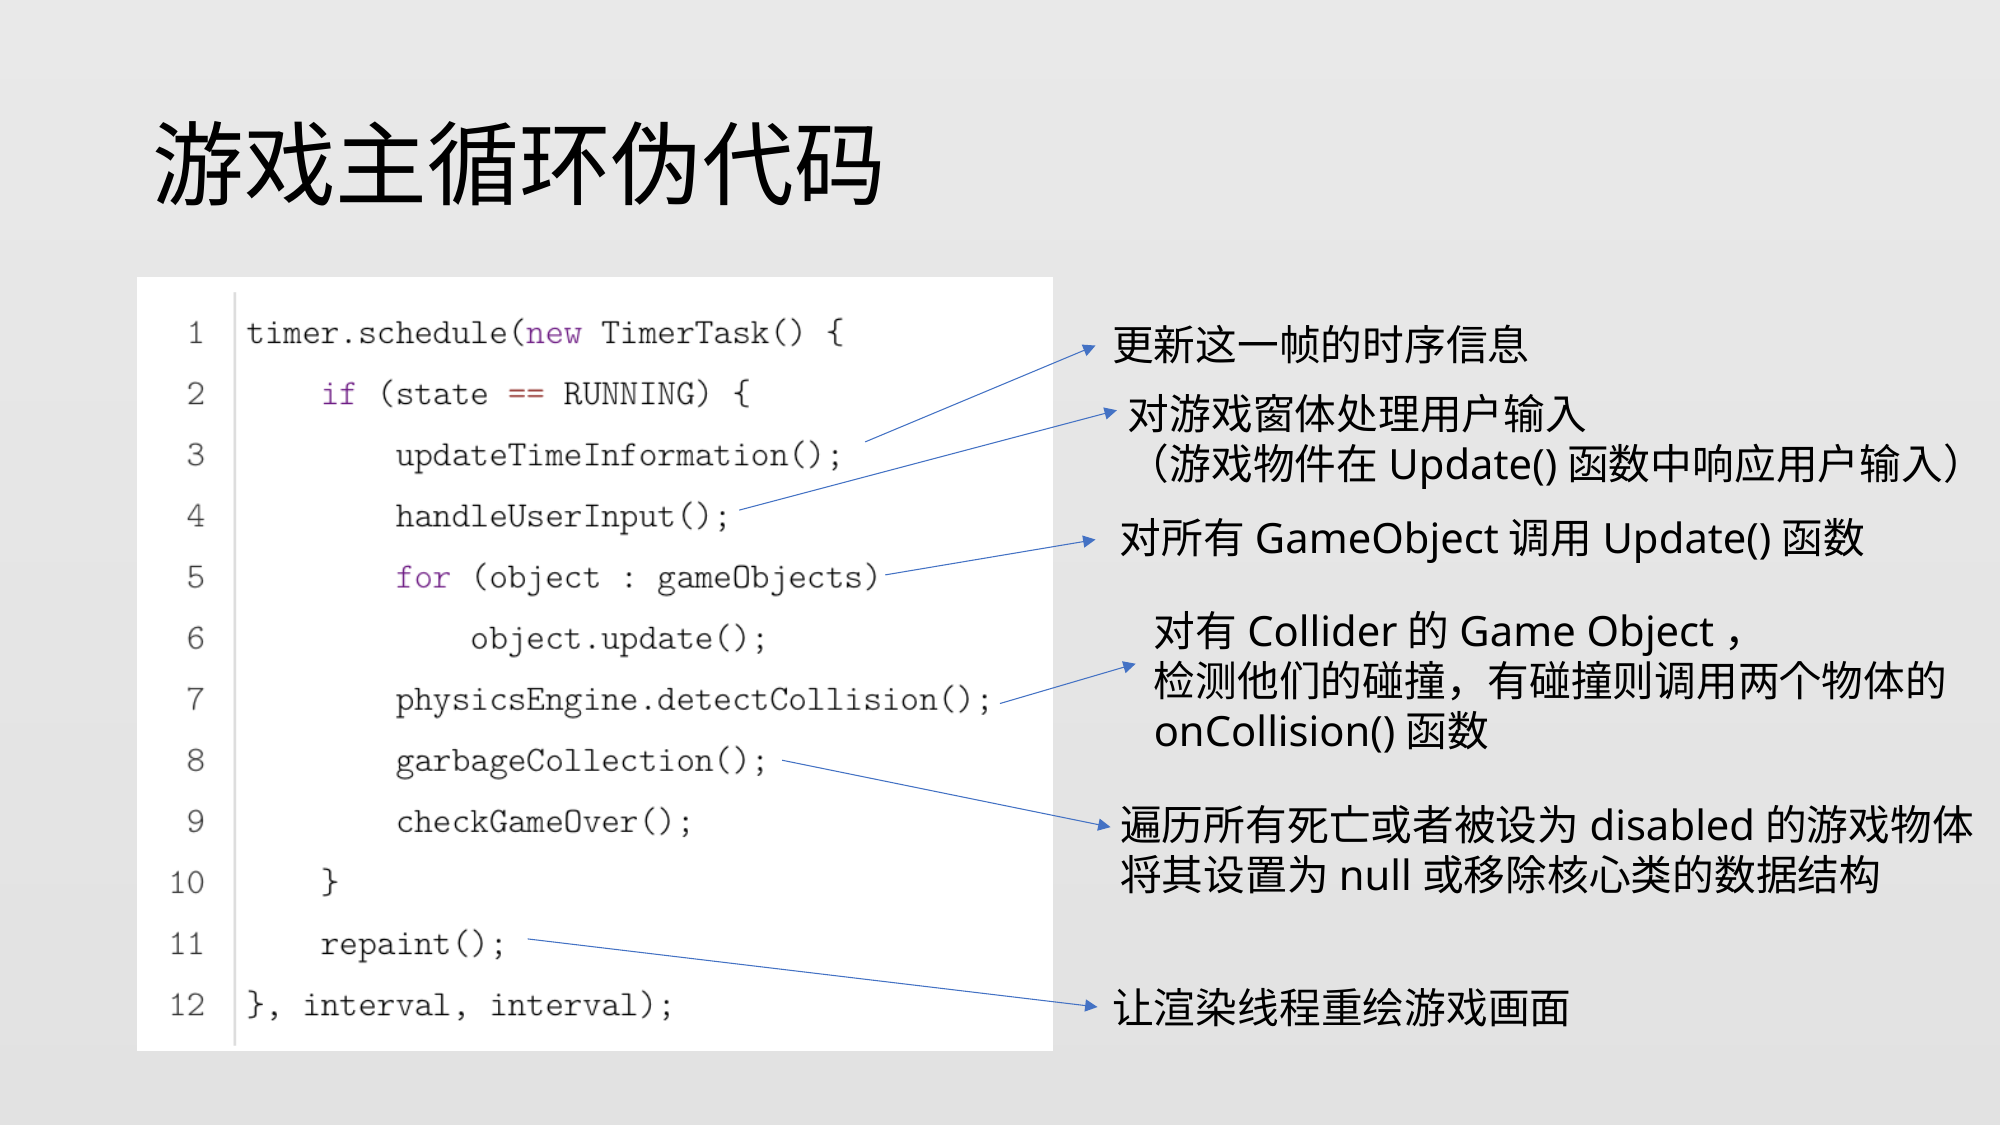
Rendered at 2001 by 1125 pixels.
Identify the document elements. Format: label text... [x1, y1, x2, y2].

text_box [885, 539, 1096, 575]
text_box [865, 345, 1096, 410]
text_box 让渲染线程重绘游戏画面 [1097, 974, 1587, 1040]
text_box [999, 663, 1136, 704]
title 游戏主循环伪代码 [137, 59, 1863, 278]
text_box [782, 760, 1111, 828]
text_box 更新这一帧的时序信息 [1097, 310, 1545, 376]
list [137, 277, 1053, 1051]
text_box 对有Collider的Game Object， 检测他们的碰撞，有碰撞则调用两个物体的 onCollision()函数 [1138, 597, 1962, 763]
text_box 对游戏窗体处理用户输入 （游戏物件在Update()函数中响应用户输入） [1113, 380, 2000, 496]
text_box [739, 410, 1117, 511]
text_box 遍历所有死亡或者被设为disabled的游戏物体 将其设置为null或移除核心类的数据结构 [1105, 791, 1989, 907]
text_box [527, 938, 1096, 1008]
text_box 对所有GameObject调用Update()函数 [1104, 504, 1880, 570]
